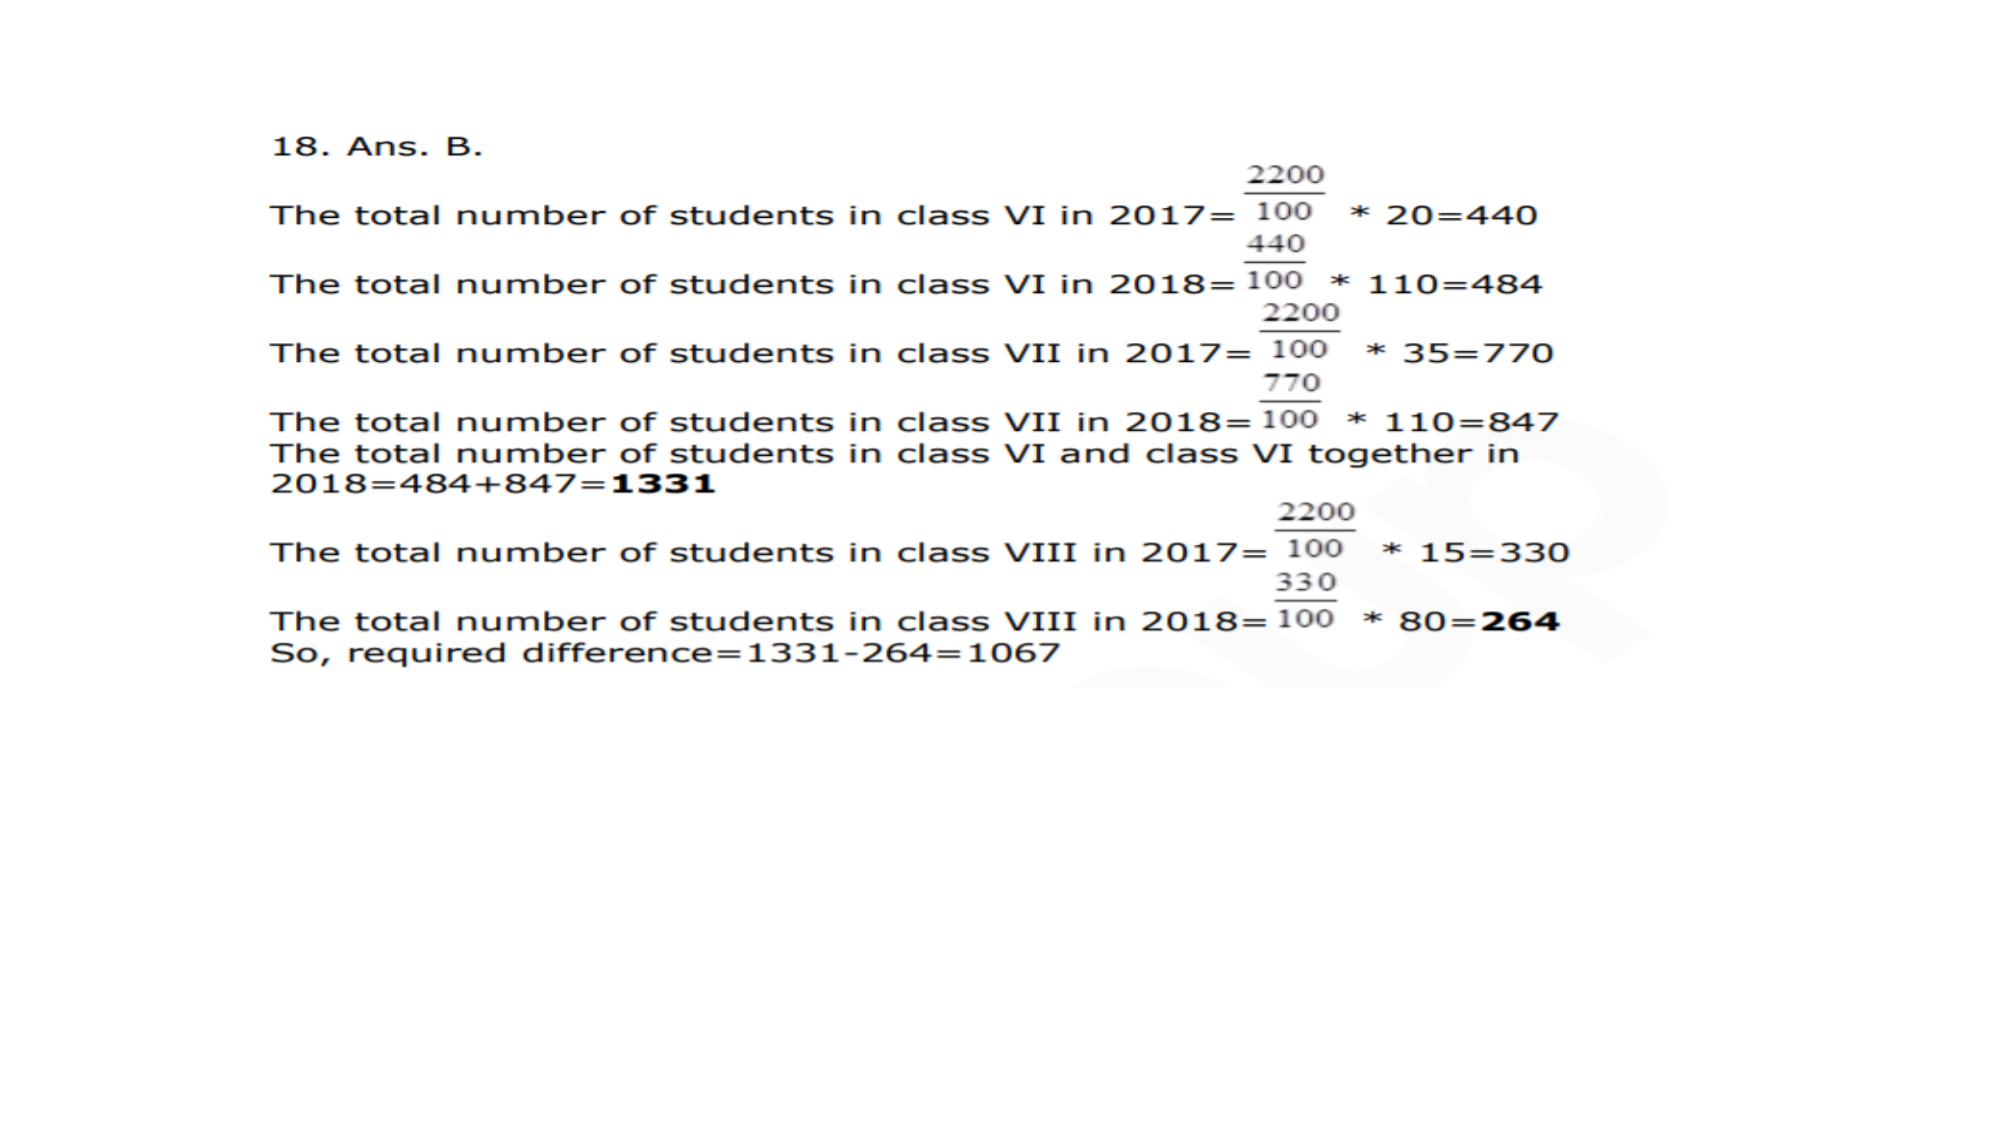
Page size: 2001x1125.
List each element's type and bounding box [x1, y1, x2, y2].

picture [245, 123, 1685, 688]
